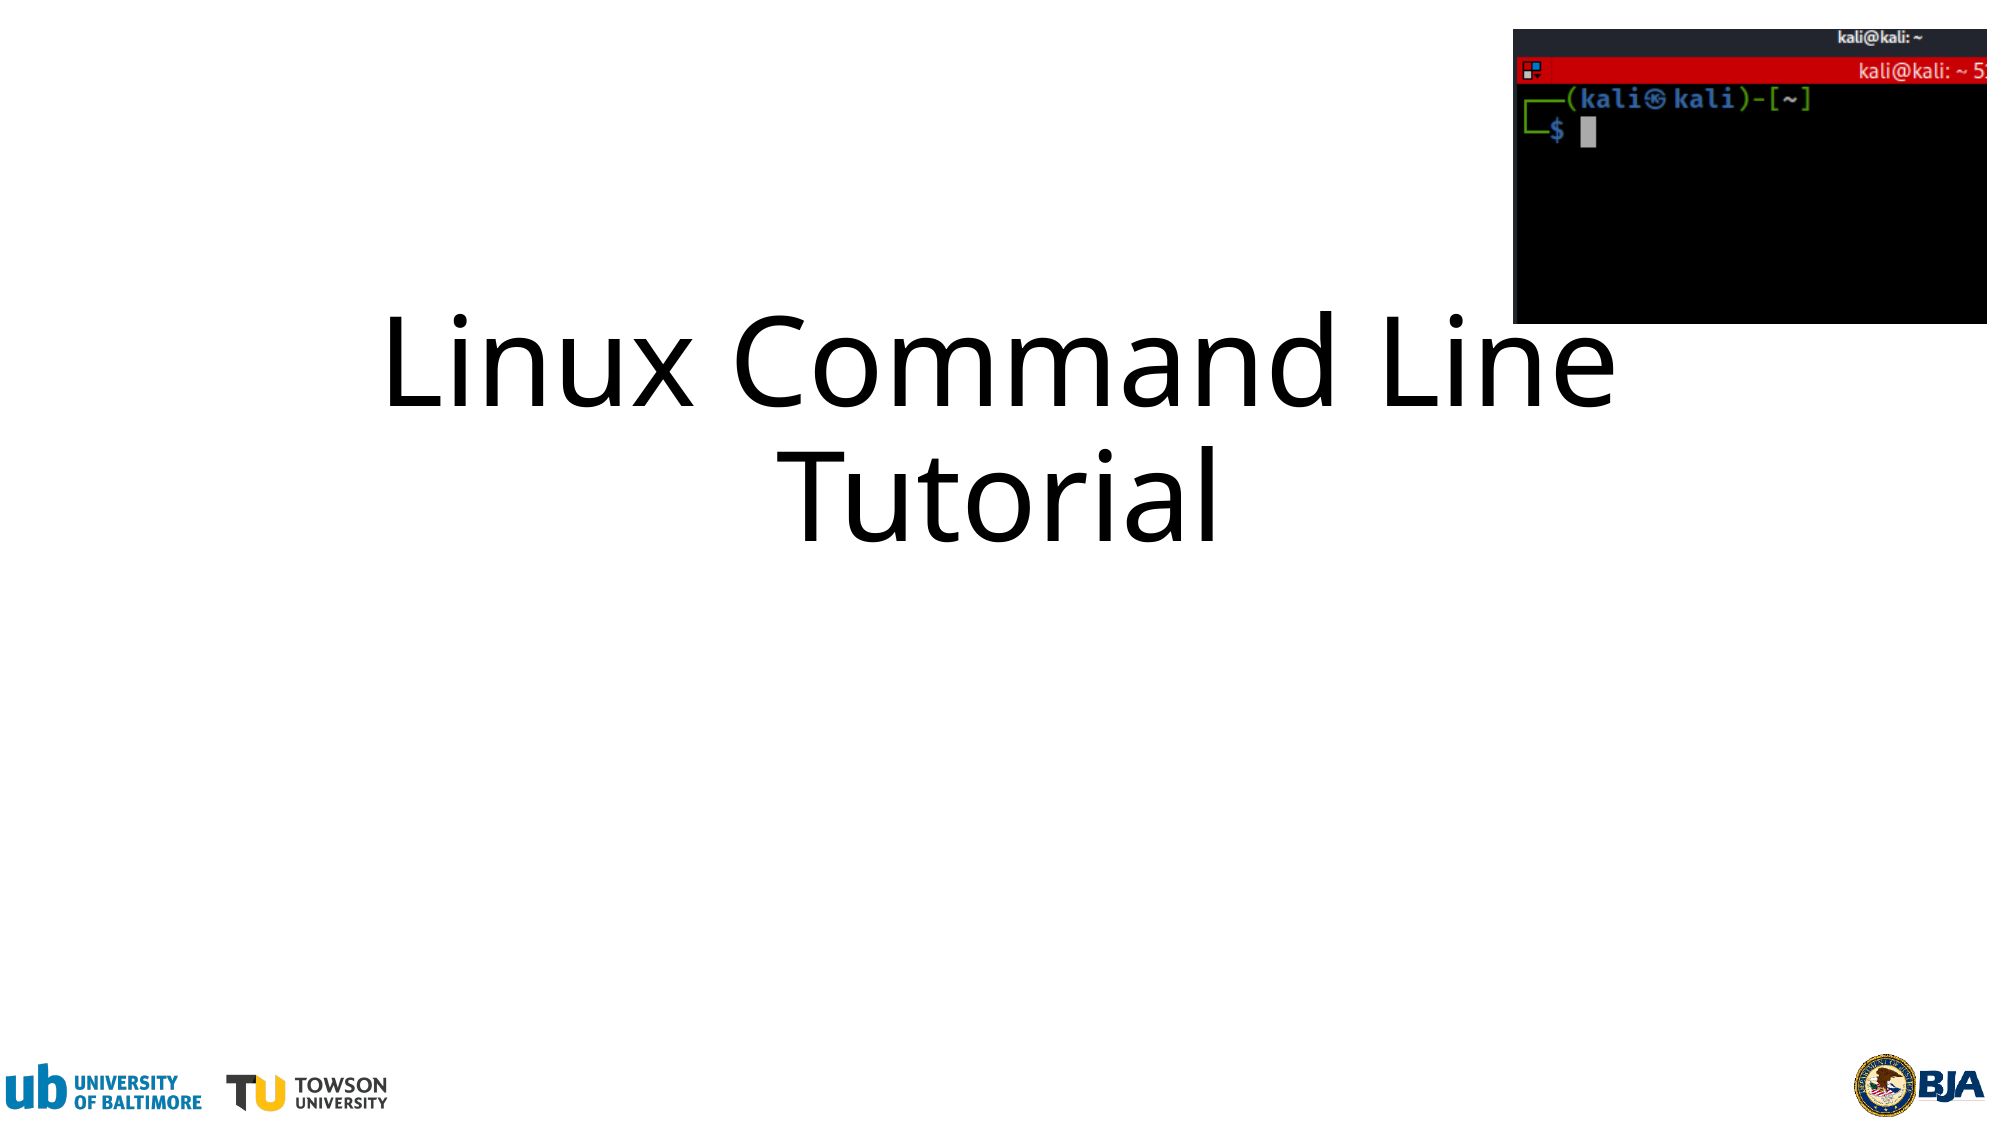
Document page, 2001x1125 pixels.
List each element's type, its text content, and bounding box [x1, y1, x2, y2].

title Linux Command Line Tutorial [249, 184, 1750, 576]
picture [1513, 29, 1987, 324]
picture [0, 1031, 407, 1125]
picture [1854, 1054, 1986, 1117]
